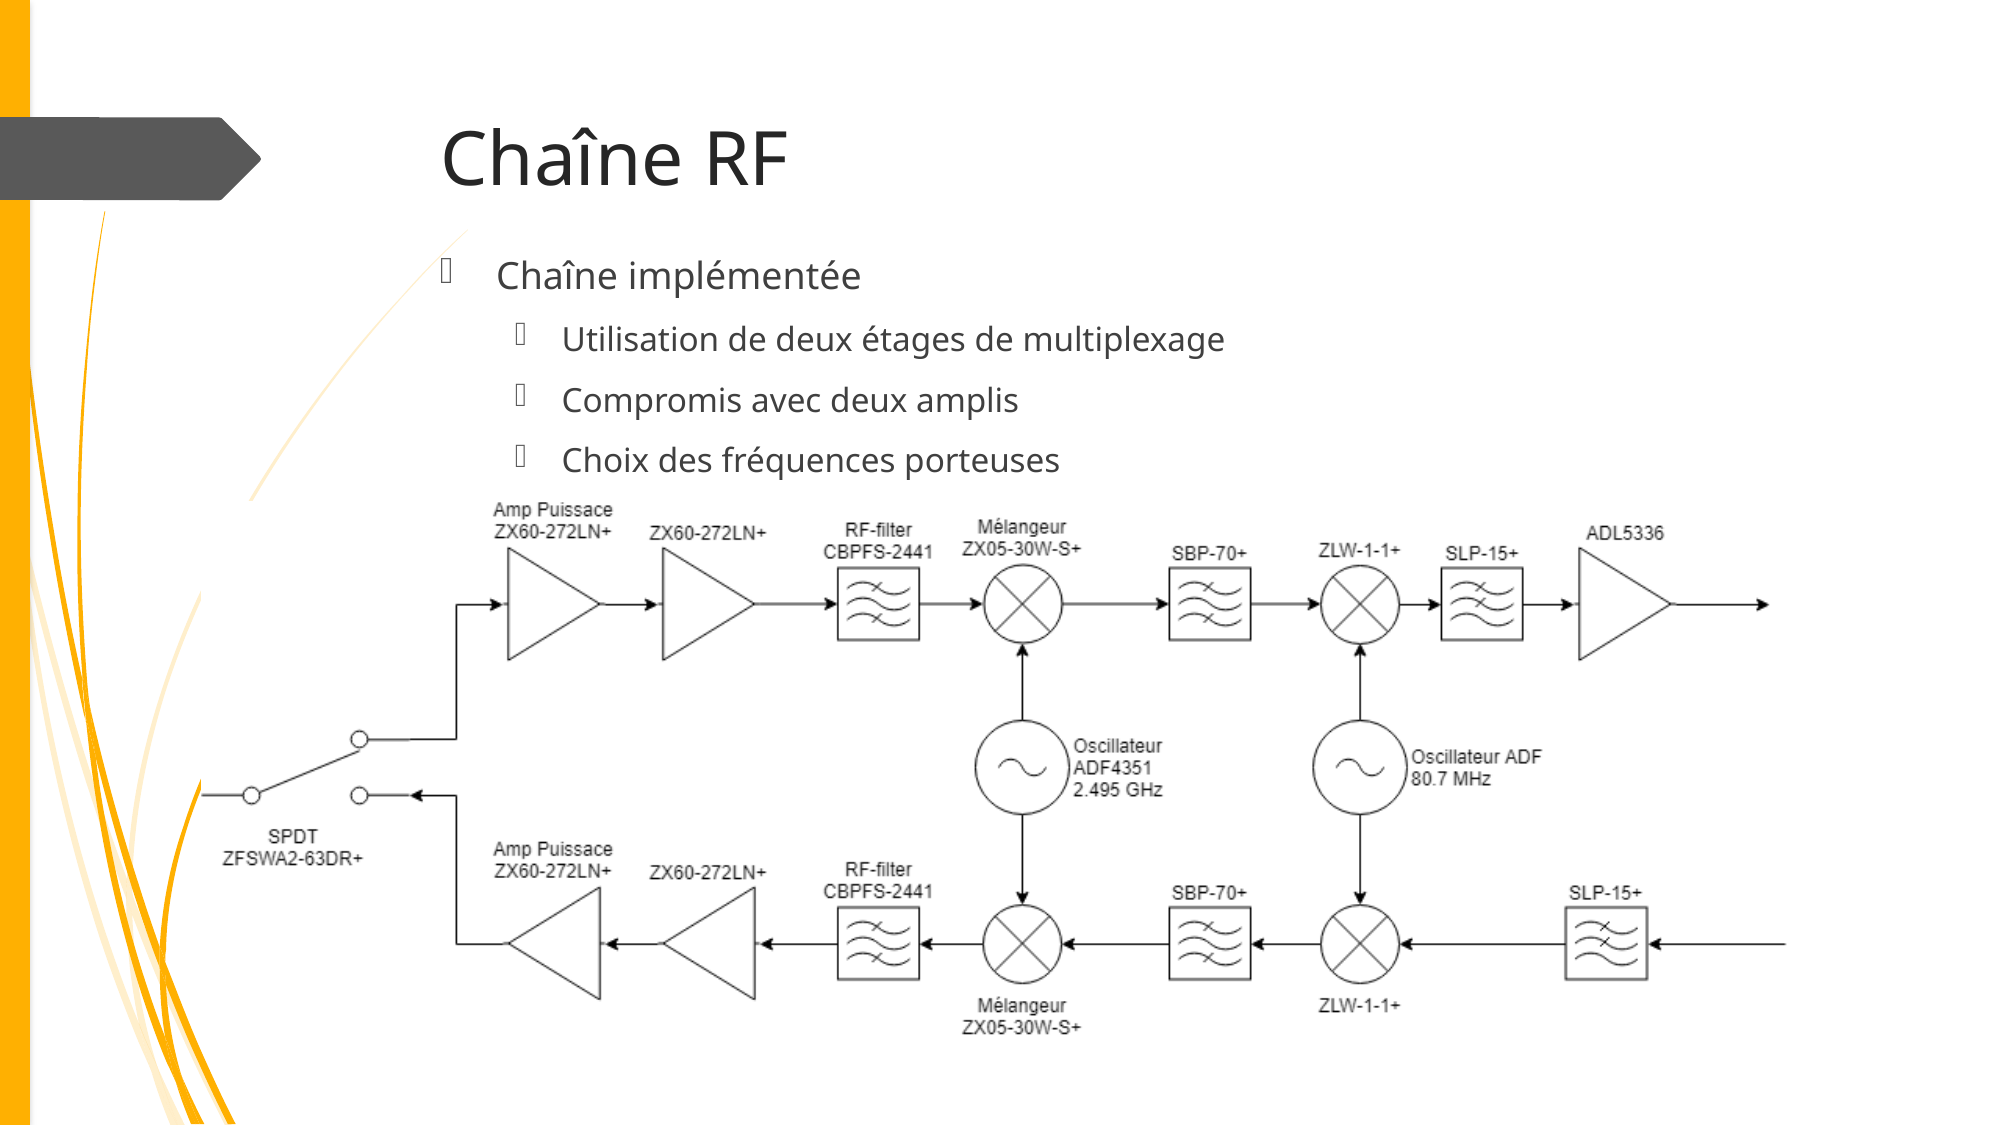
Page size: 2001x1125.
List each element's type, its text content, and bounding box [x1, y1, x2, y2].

title Chaîne RF [425, 102, 1888, 244]
list Chaîne implémentée Utilisation de deux étages de multiplexage Compromis avec deux amplis Choix des fréquences porteuses [424, 244, 1888, 865]
picture [201, 501, 1799, 1037]
